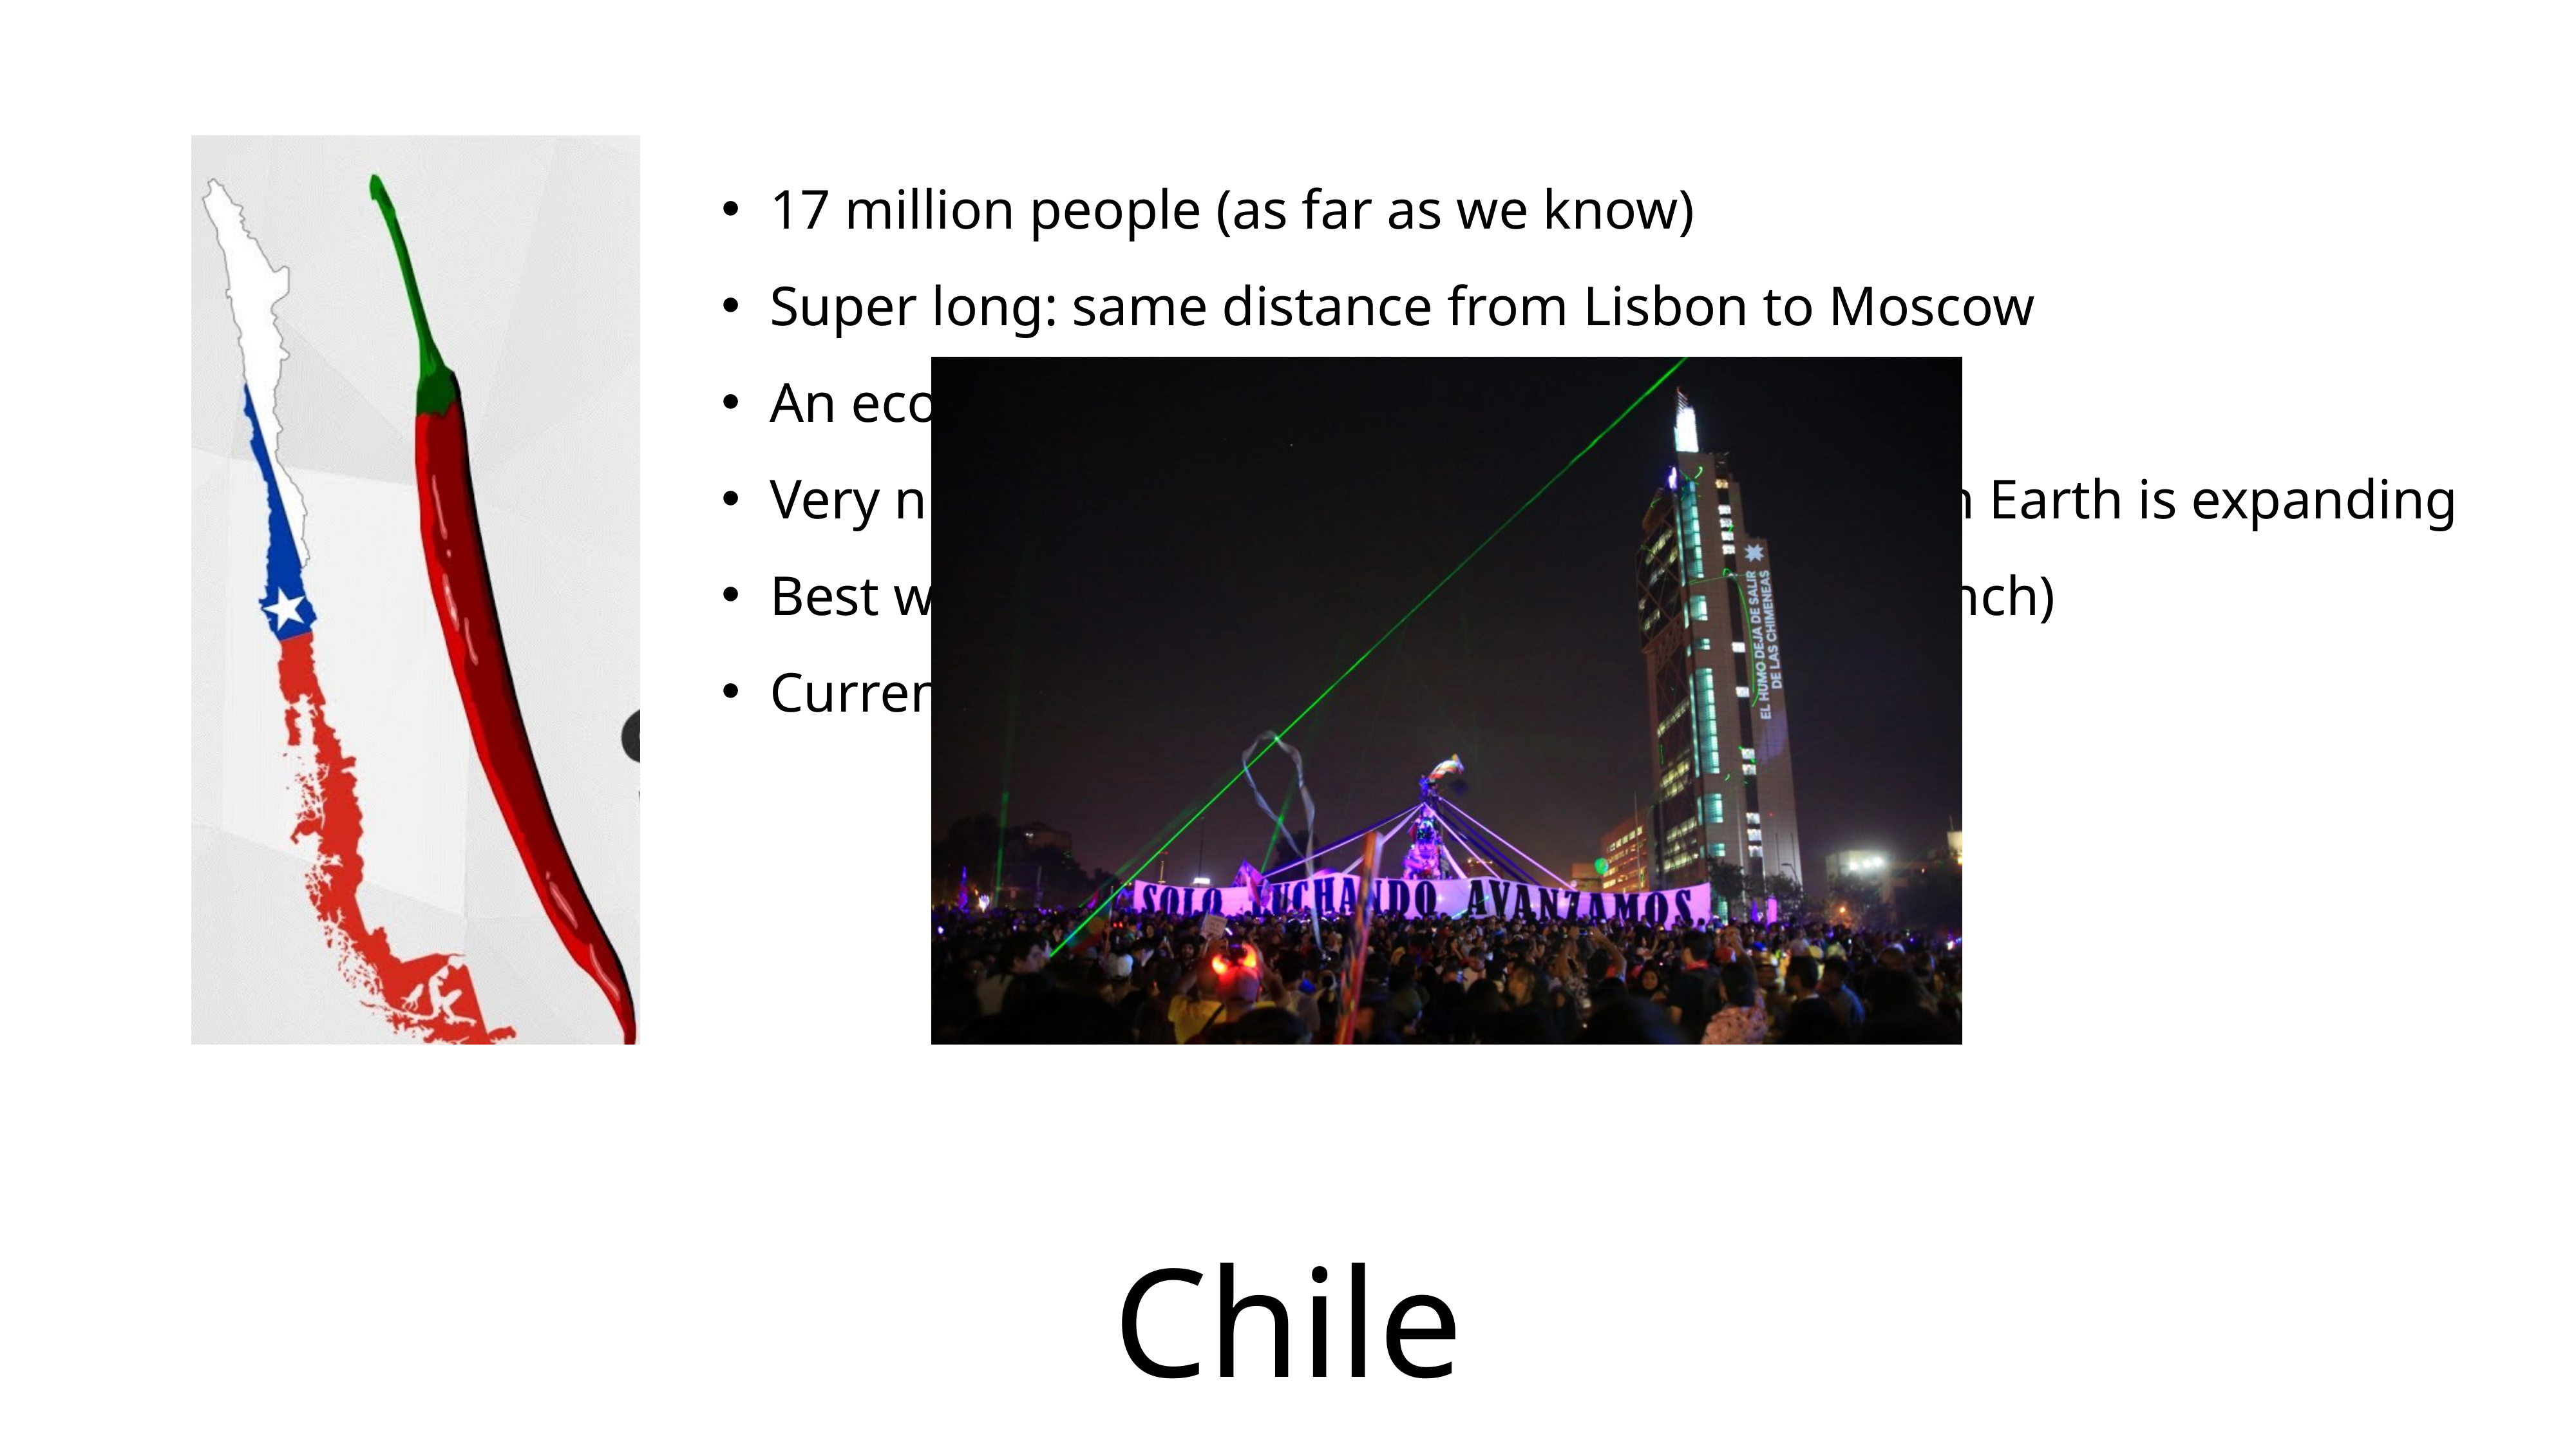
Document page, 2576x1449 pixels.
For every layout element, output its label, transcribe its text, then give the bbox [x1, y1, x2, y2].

picture [931, 357, 1962, 1045]
picture [191, 135, 641, 1045]
title Chile [66, 1200, 2510, 1414]
text_box 17 million people (as far as we know) Super long: same distance from Lisbon to Moscow An economical oasis, allegedly Very nice weather, although the driest desert on Earth is expanding Best wine in the world (yes, even better tan French) Currently uprising against inequality [715, 138, 2465, 793]
